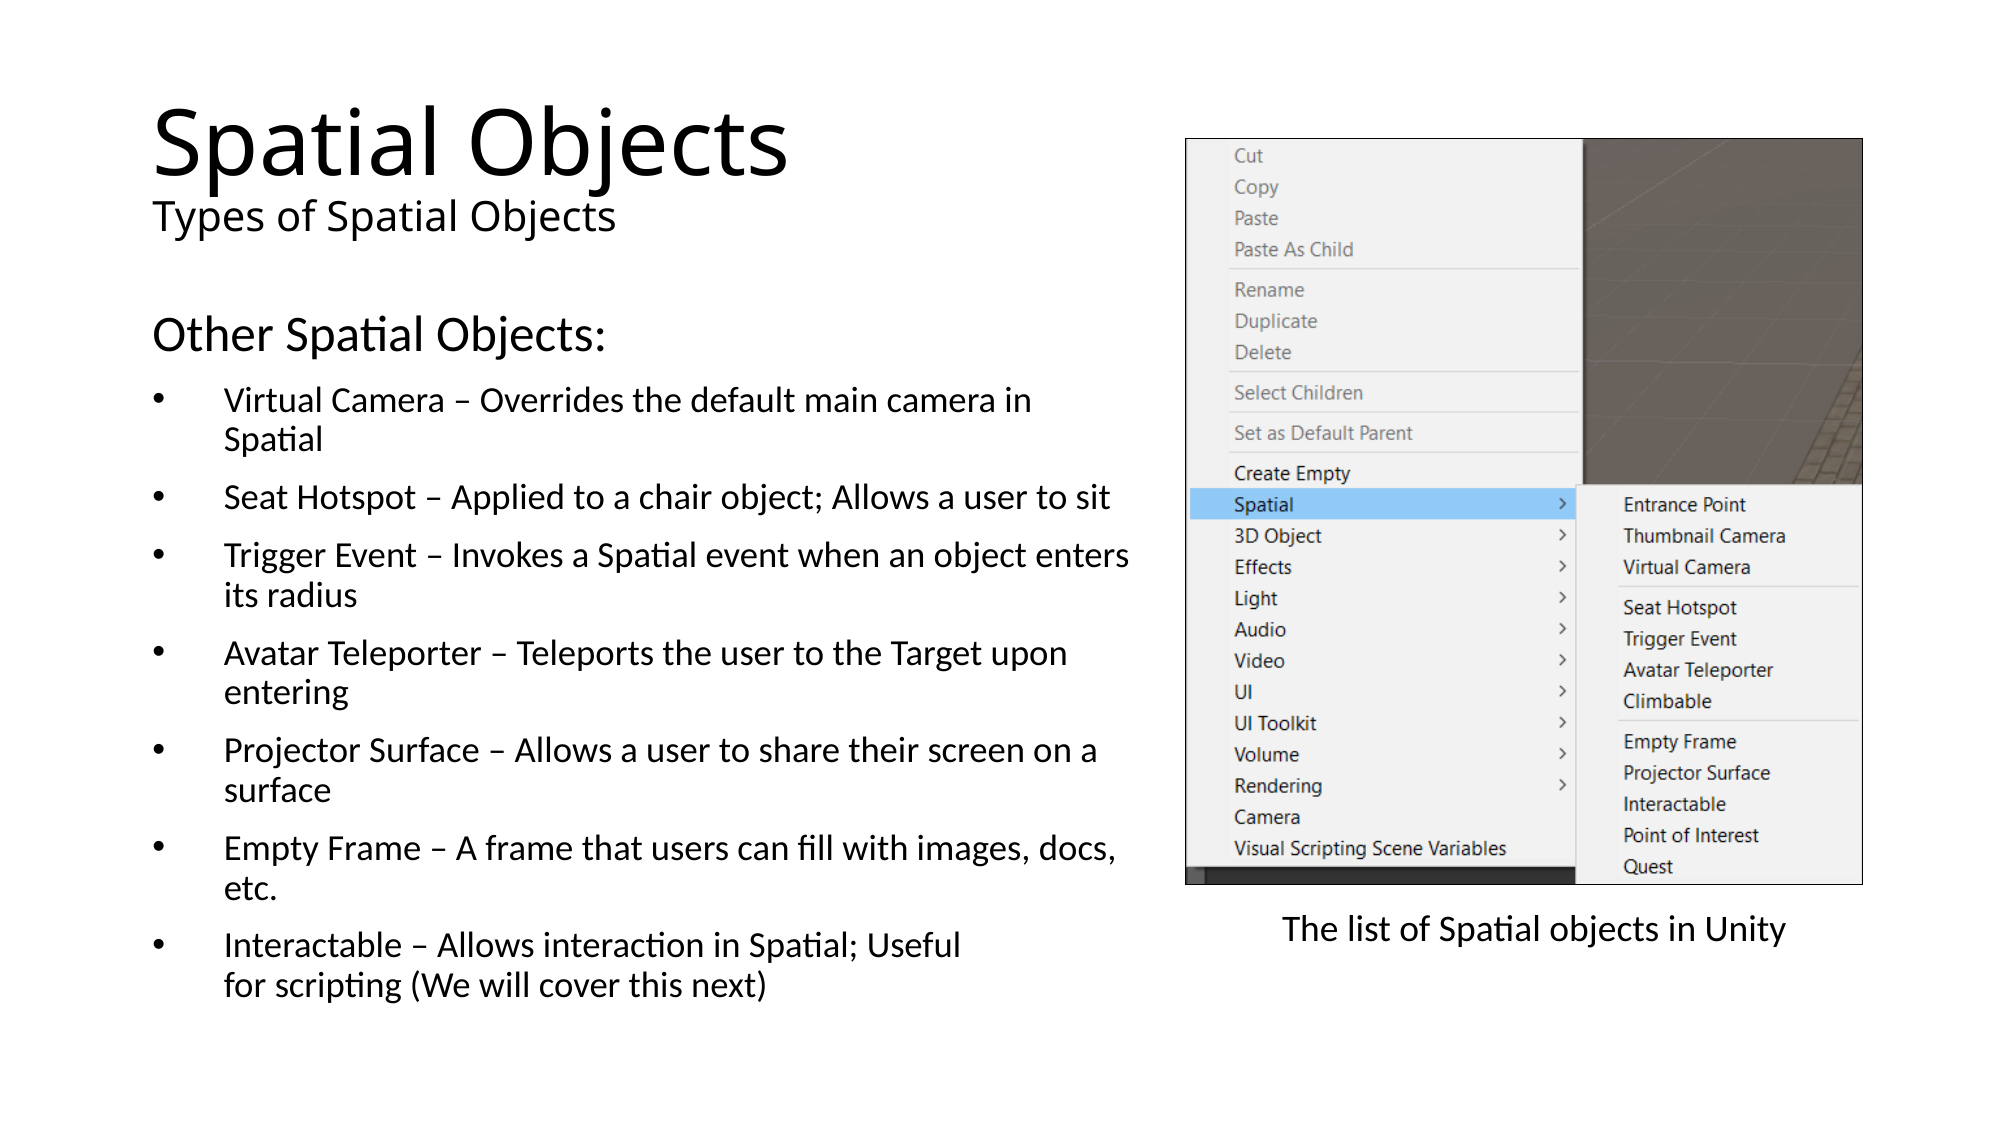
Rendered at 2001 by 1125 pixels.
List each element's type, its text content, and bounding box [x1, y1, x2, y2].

title Spatial Objects Types of Spatial Objects [137, 59, 1863, 278]
picture [1185, 138, 1863, 885]
text_box The list of Spatial objects in Unity [1267, 896, 1814, 957]
list Other Spatial Objects: Virtual Camera – Overrides the default main camera in Spatial Seat Hotspot – Applied to a chair object; Allows a user to sit Trigger Event – Invokes a Spatial event when an object enters its radius Avatar Teleporter – Teleports the user to the Target upon entering Projector Surface – Allows a user to share their screen on a surface Empty Frame – A frame that users can fill with images, docs, etc. Interactable – Allows interaction in Spatial; Useful for scripting (We will cover this next) [137, 299, 1146, 1014]
